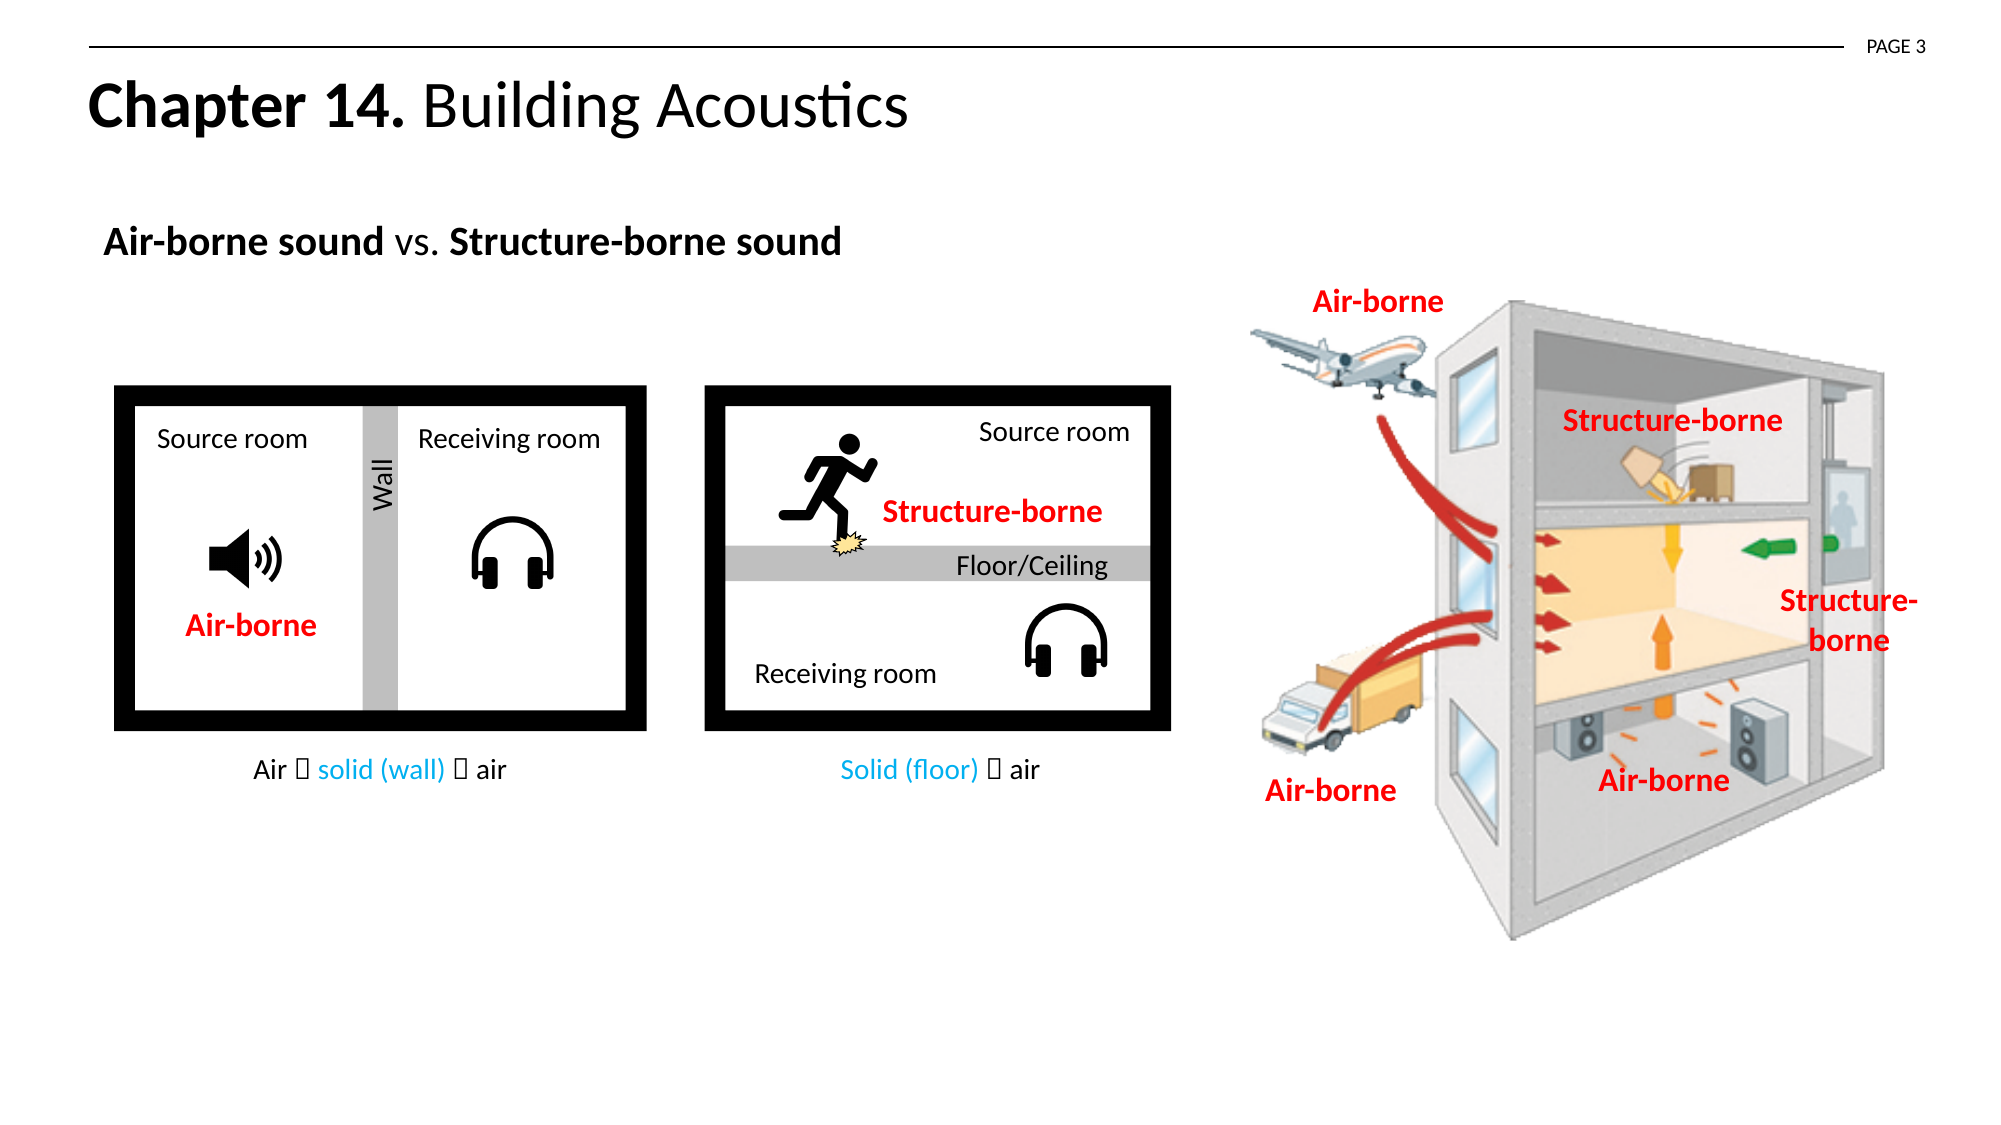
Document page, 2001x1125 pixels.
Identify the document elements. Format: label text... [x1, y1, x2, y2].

text_box Air  solid (wall)  air [158, 742, 603, 793]
text_box Source room [142, 411, 335, 462]
text_box [704, 385, 1172, 732]
text_box Structure-borne [891, 482, 1126, 537]
picture [1014, 588, 1118, 692]
text_box Floor/Ceiling [726, 545, 1150, 582]
text_box Wall [362, 407, 399, 710]
text_box Air-borne sound vs. Structure-borne sound [88, 206, 1674, 272]
text_box Air-borne [156, 595, 347, 651]
picture [206, 516, 292, 601]
slide_number PAGE 2 [1866, 29, 2000, 61]
picture [1191, 243, 1947, 999]
text_box Source room [964, 405, 1157, 455]
text_box [114, 385, 647, 732]
text_box Receiving room [739, 647, 966, 697]
text_box Solid (floor)  air [718, 742, 1163, 793]
picture [765, 427, 891, 553]
text_box Receiving room [403, 411, 629, 462]
picture [461, 501, 564, 604]
title Chapter 14. Building Acoustics [88, 58, 1845, 142]
